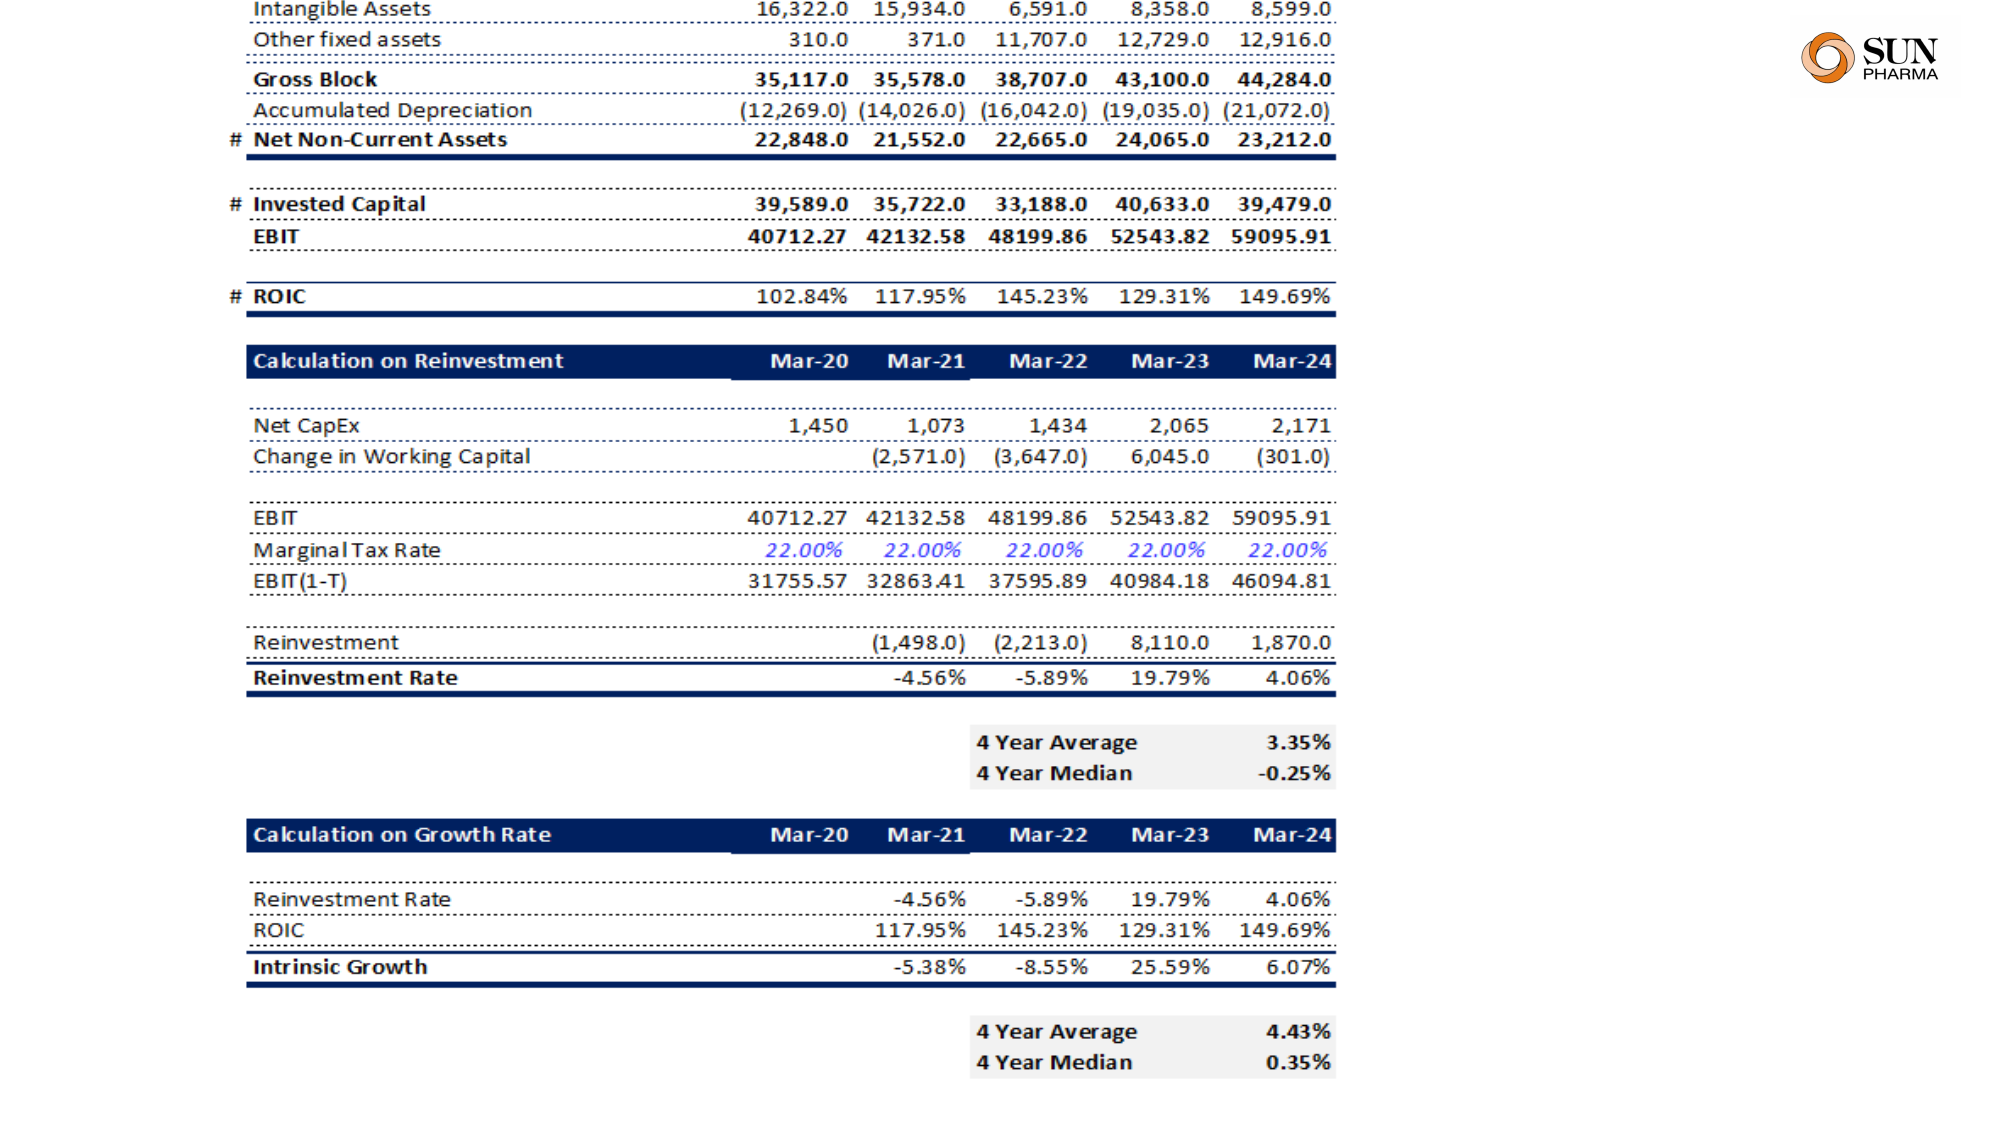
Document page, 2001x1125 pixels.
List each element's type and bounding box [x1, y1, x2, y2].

list [179, 0, 1394, 1125]
picture [1790, 15, 1961, 98]
